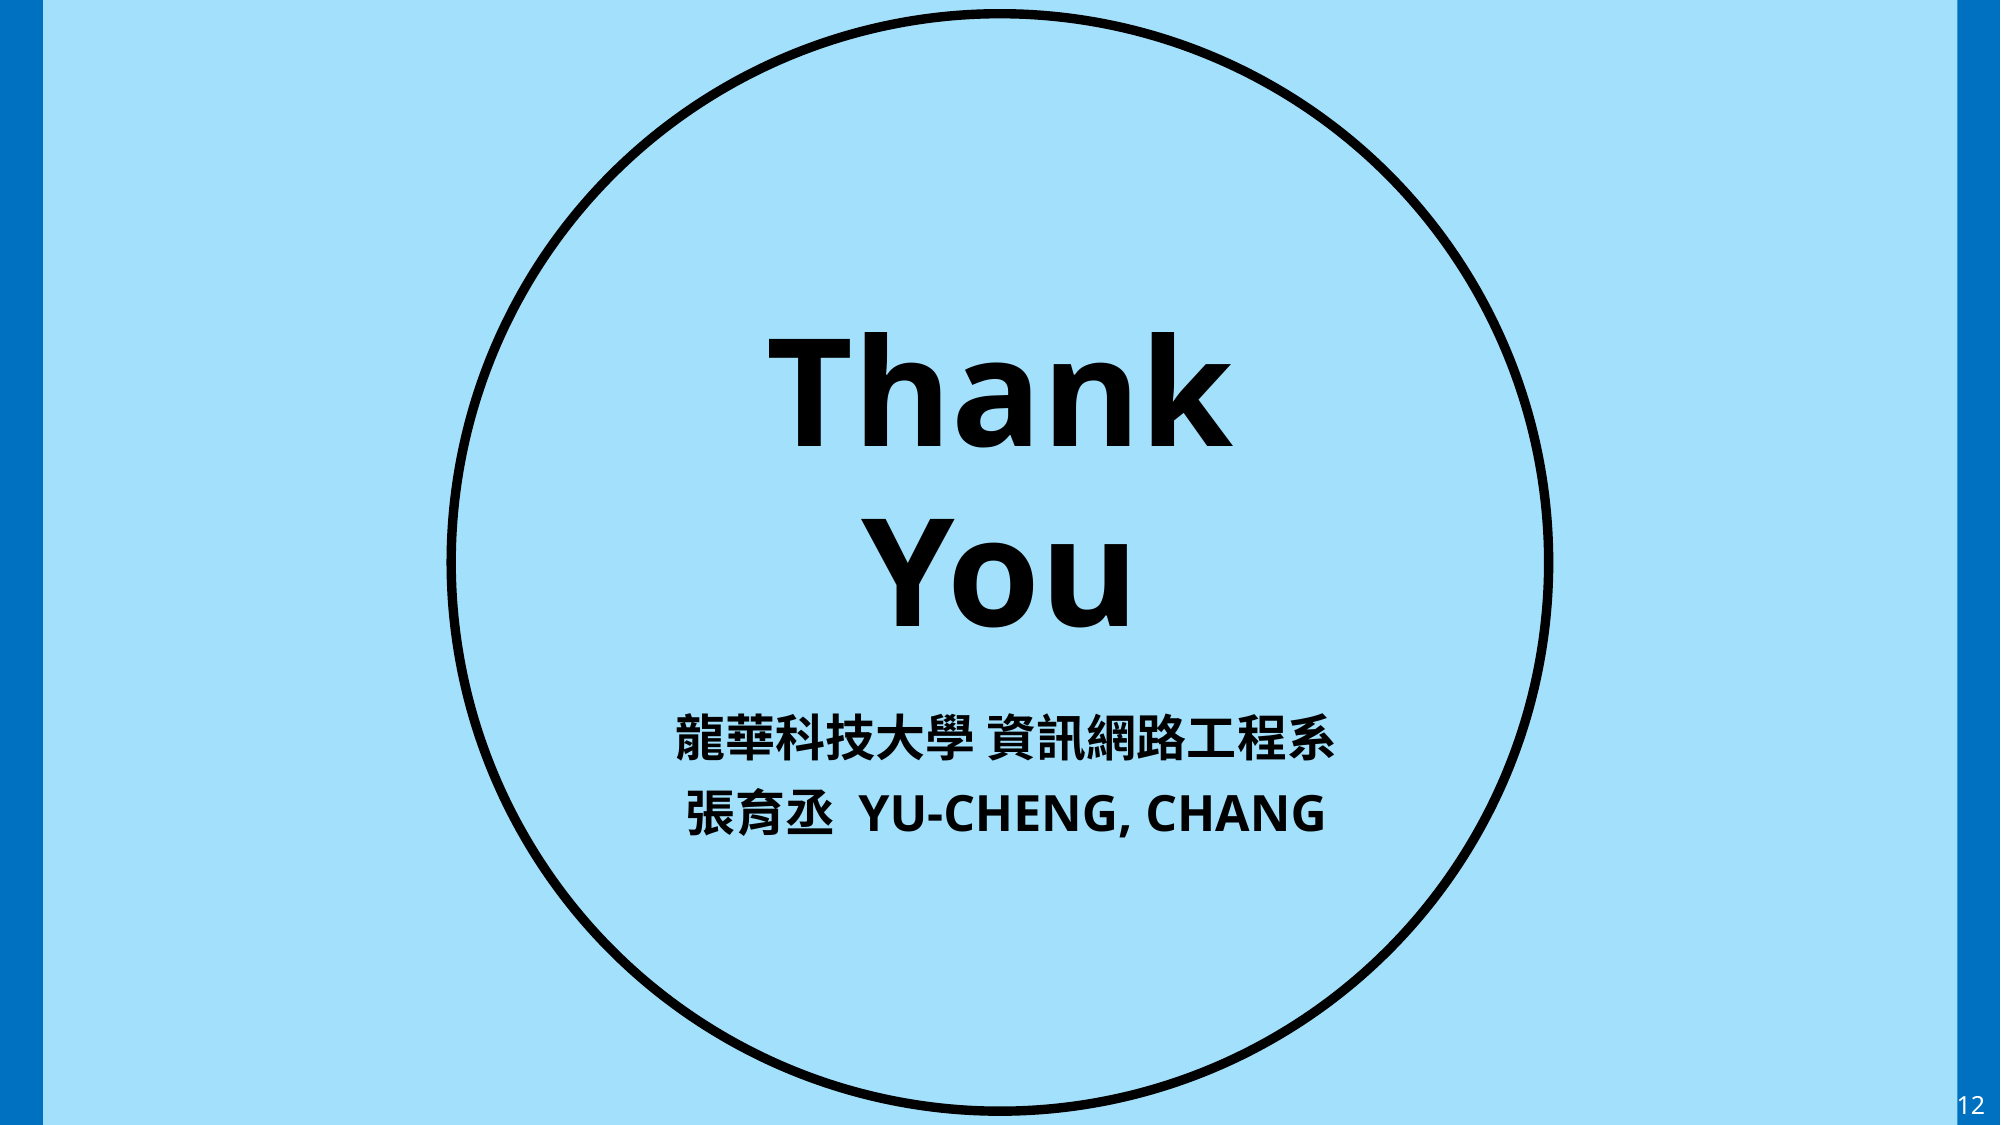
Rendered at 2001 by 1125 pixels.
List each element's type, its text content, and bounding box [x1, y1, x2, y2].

text_box [44, 0, 1956, 1125]
text_box 龍華科技大學 資訊網路工程系 [639, 699, 1373, 774]
text_box [1956, 0, 2000, 1076]
text_box [450, 427, 1550, 1113]
slide_number 12 [1932, 1076, 2000, 1125]
text_box [0, 0, 44, 1125]
text_box [523, 12, 1477, 288]
text_box 張育丞 YU-CHENG, CHANG [646, 774, 1367, 849]
text_box Thank You [467, 288, 1533, 664]
